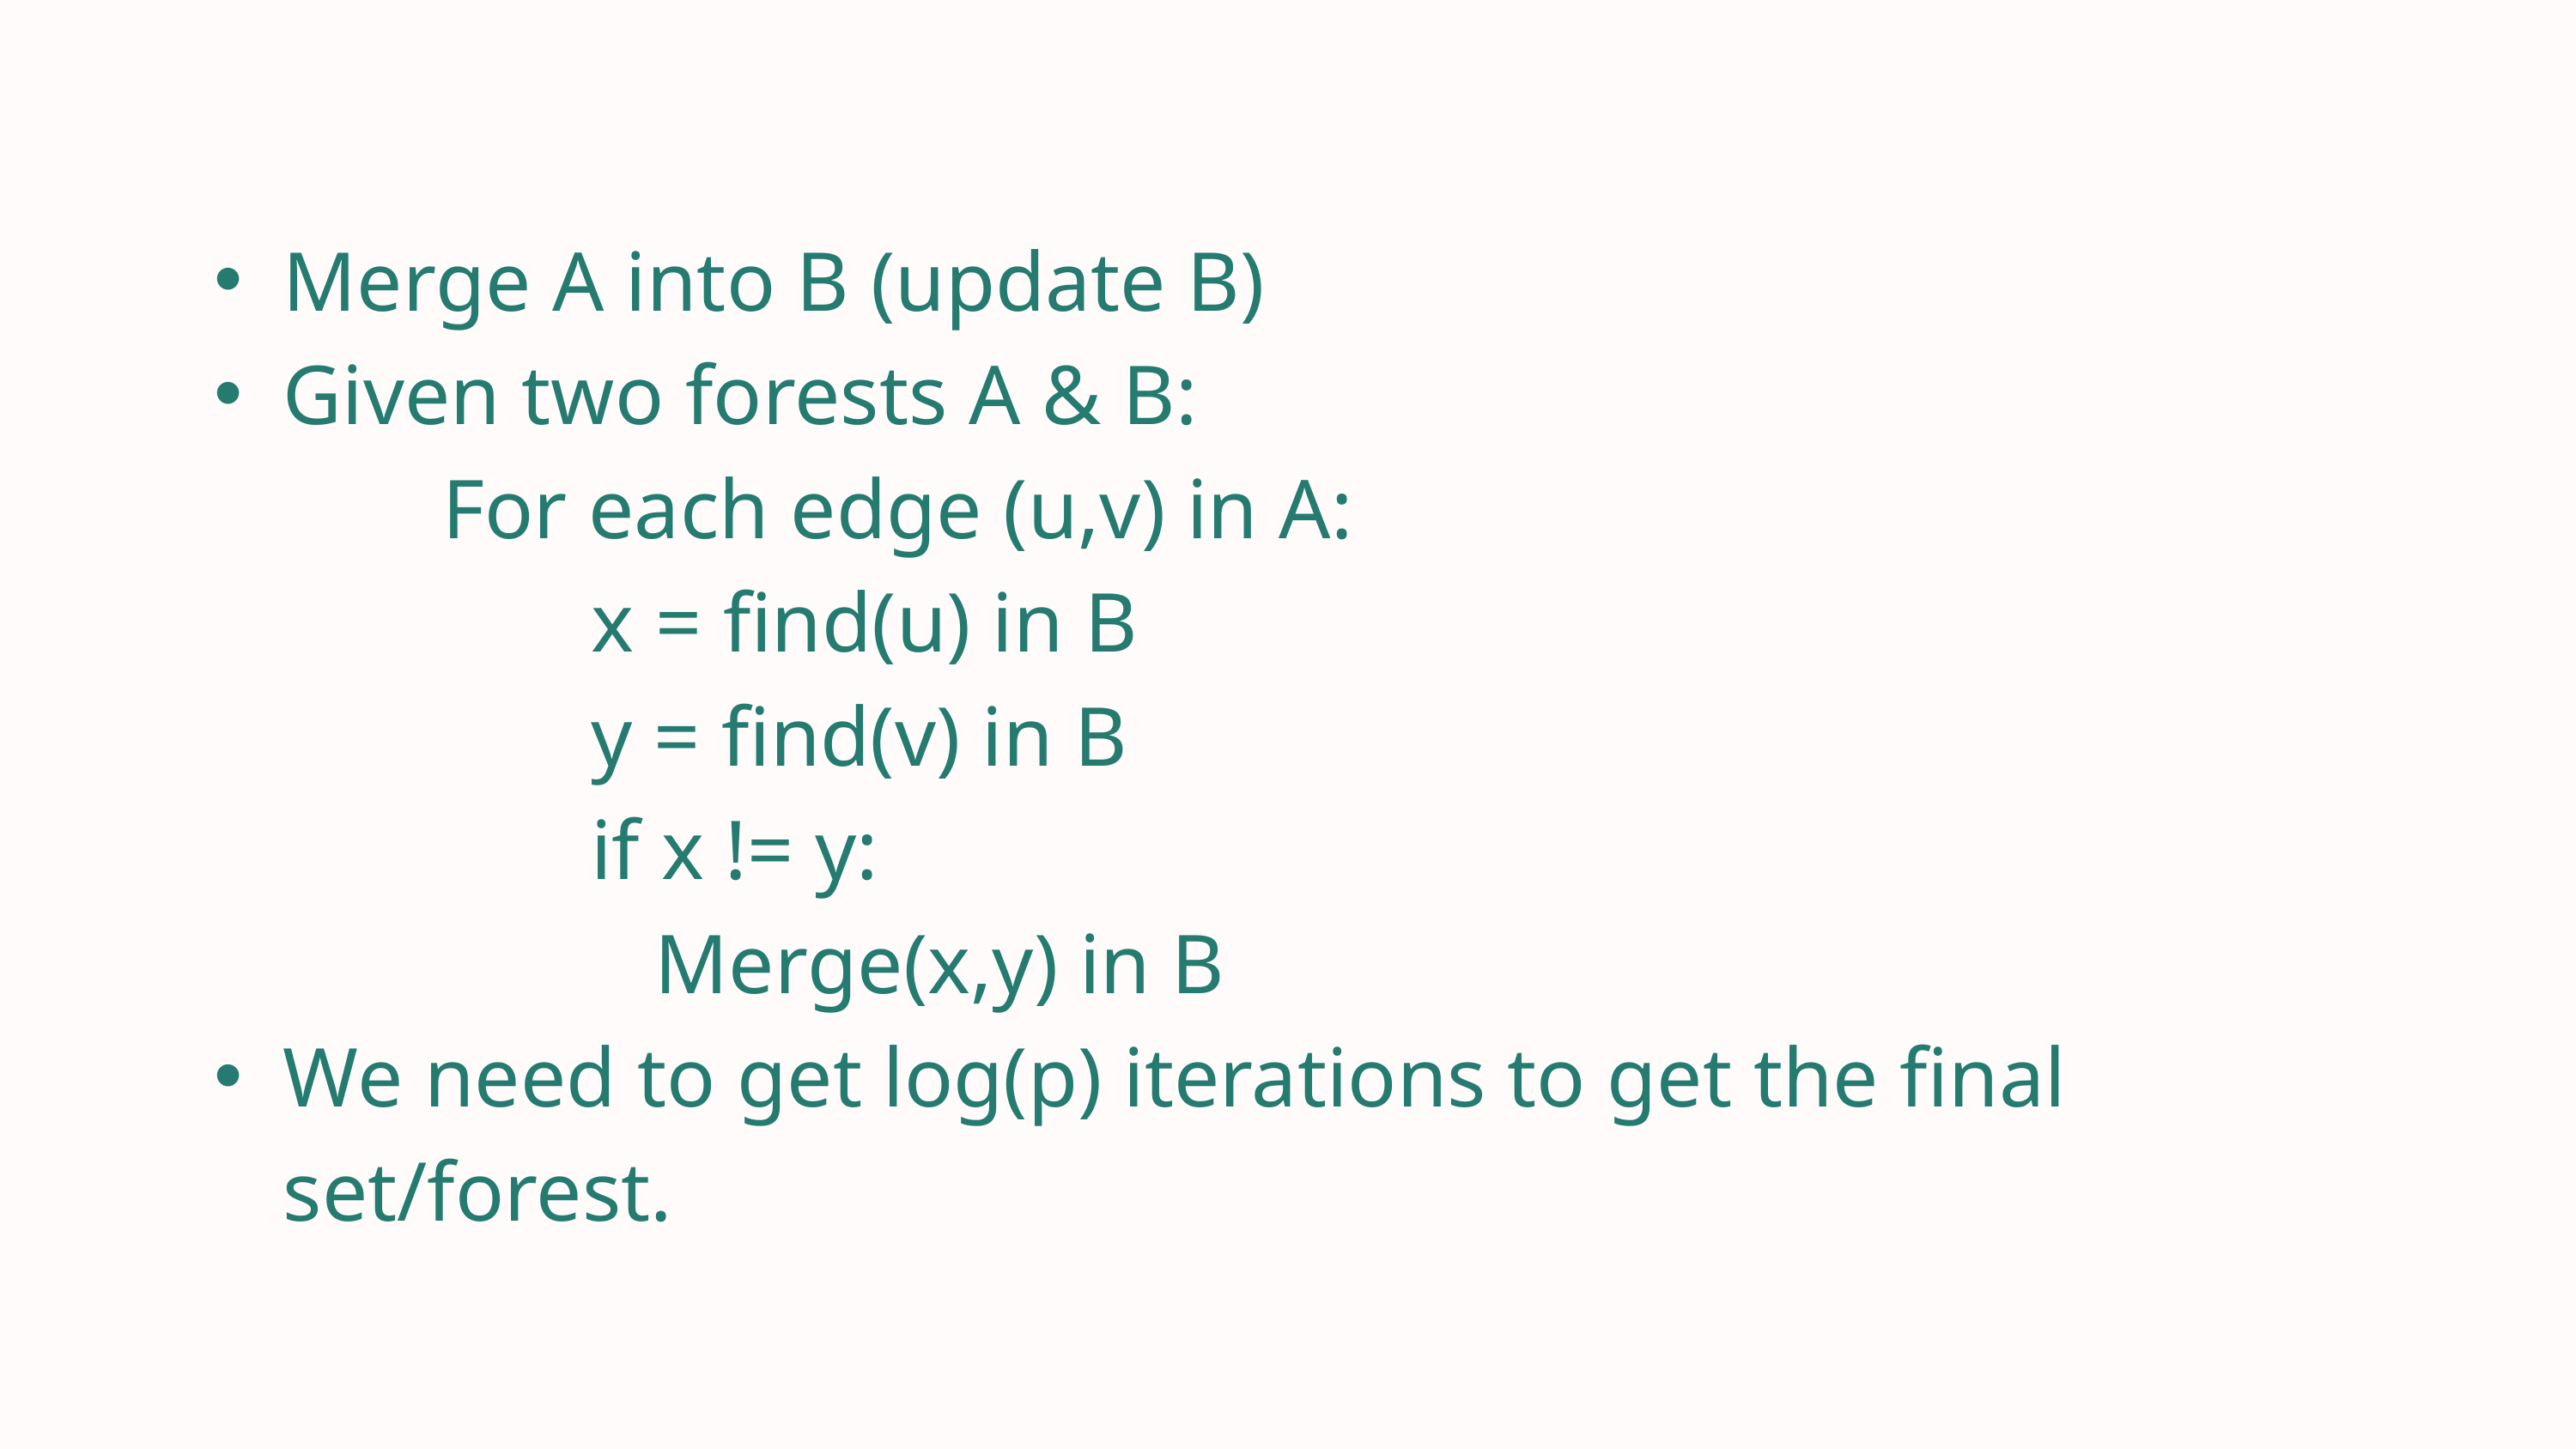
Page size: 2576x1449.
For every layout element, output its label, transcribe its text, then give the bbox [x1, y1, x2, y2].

text_box Merge A into B (update B) Given two forests A & B: For each edge (u,v) in A: x = find(u) in B y = find(v) in B if x != y: Merge(x,y) in B We need to get log(p) iterations to get the final set/forest. [144, 213, 2432, 1238]
